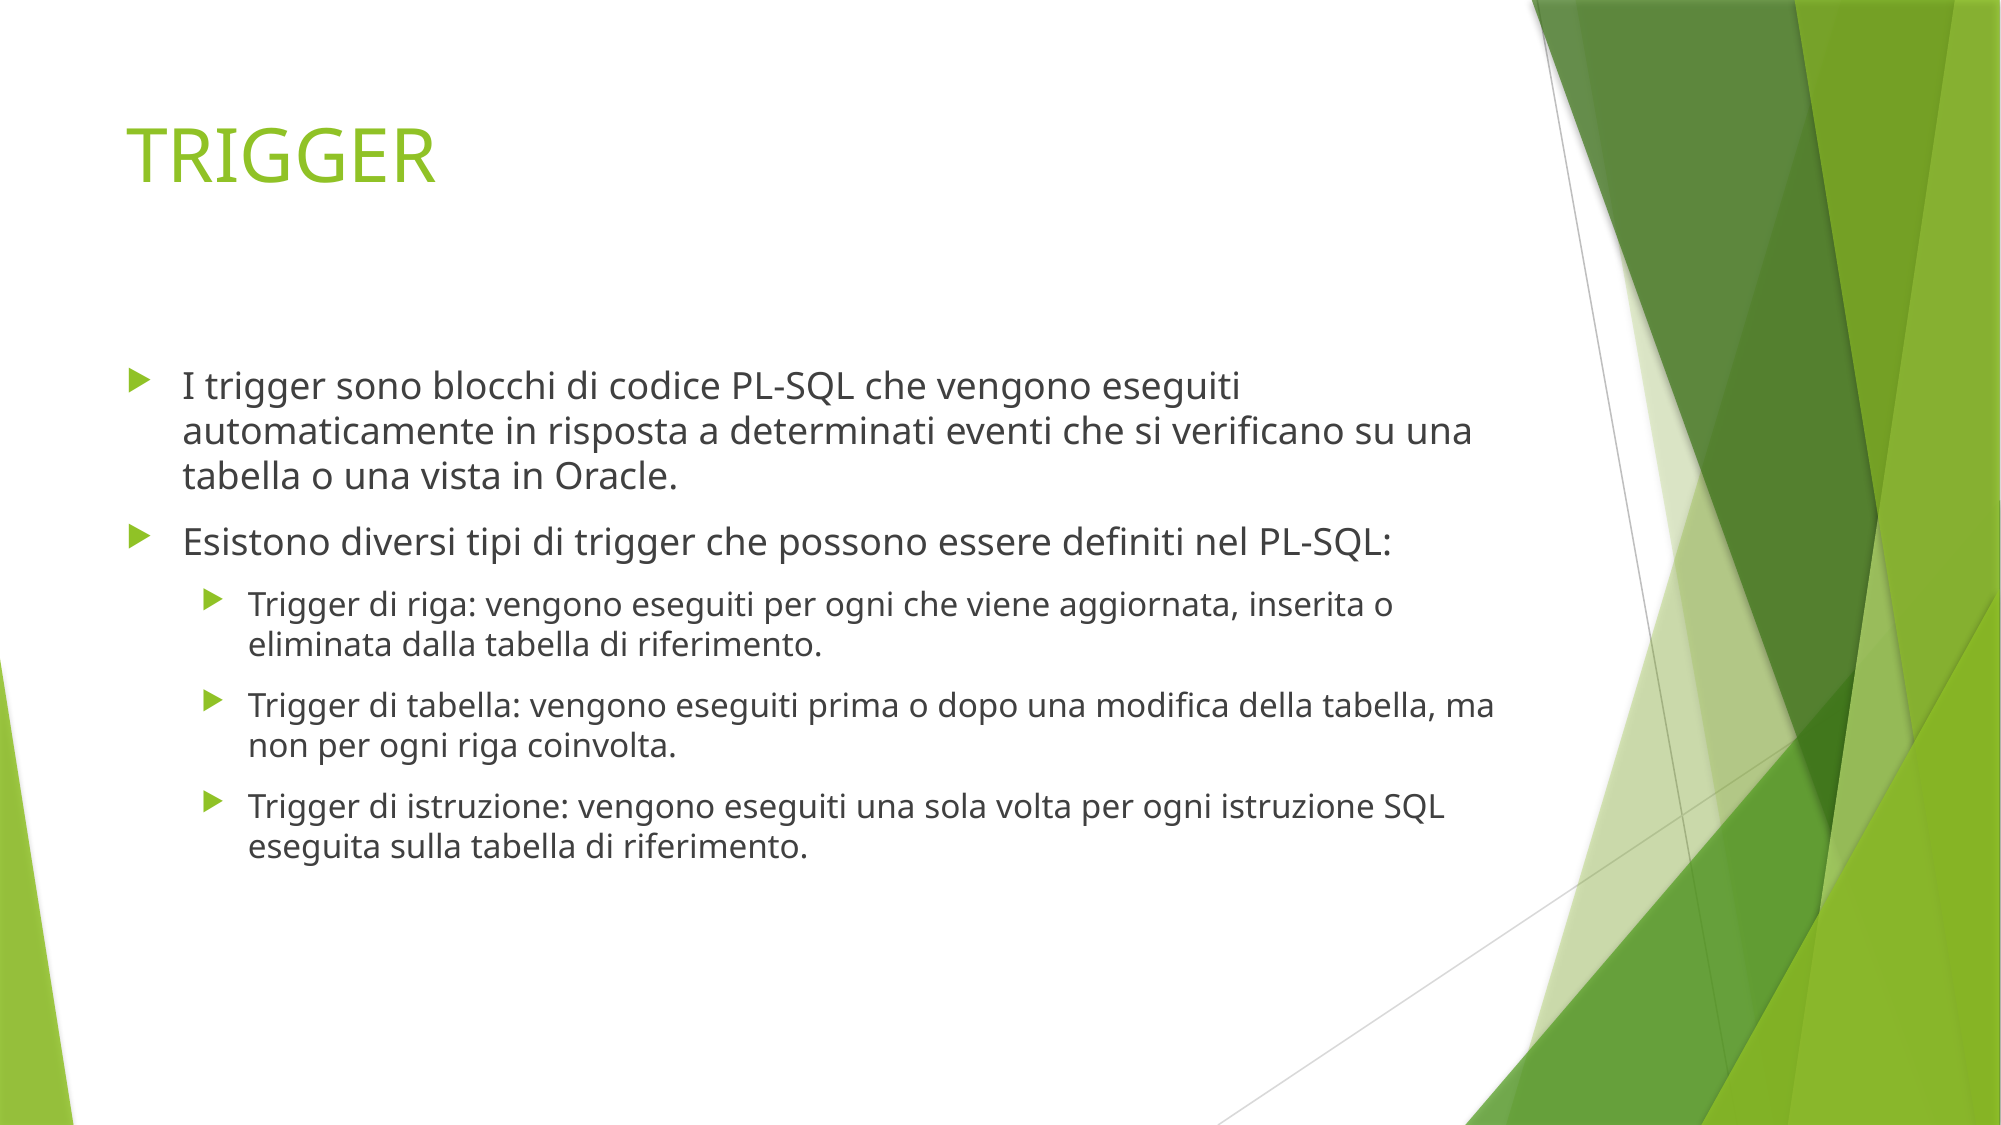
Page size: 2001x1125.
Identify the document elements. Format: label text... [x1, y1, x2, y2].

title TRIGGER [111, 99, 1522, 317]
list I trigger sono blocchi di codice PL-SQL che vengono eseguiti automaticamente in risposta a determinati eventi che si verificano su una tabella o una vista in Oracle. Esistono diversi tipi di trigger che possono essere definiti nel PL-SQL: Trigger di riga: vengono eseguiti per ogni che viene aggiornata, inserita o eliminata dalla tabella di riferimento. Trigger di tabella: vengono eseguiti prima o dopo una modifica della tabella, ma non per ogni riga coinvolta. Trigger di istruzione: vengono eseguiti una sola volta per ogni istruzione SQL eseguita sulla tabella di riferimento. [111, 354, 1522, 992]
